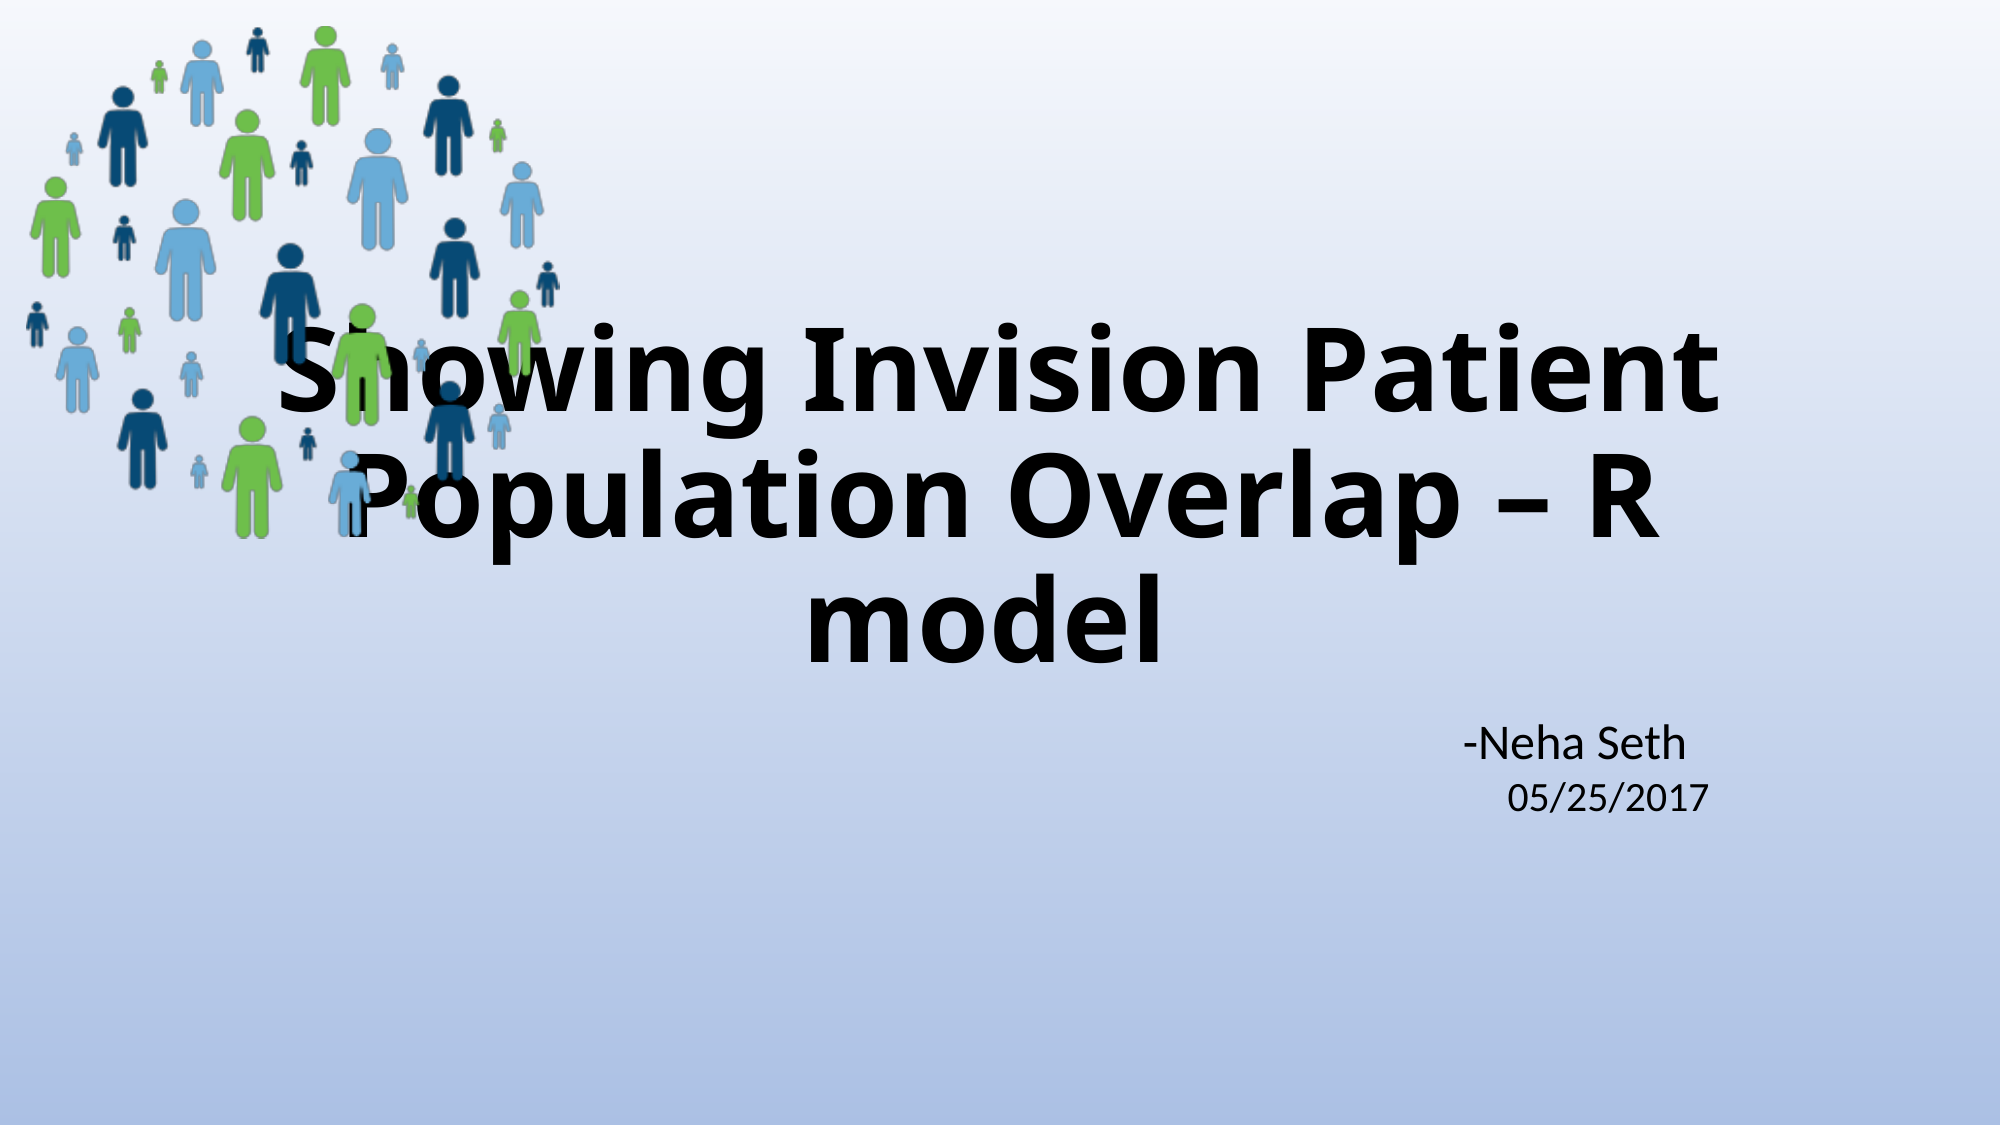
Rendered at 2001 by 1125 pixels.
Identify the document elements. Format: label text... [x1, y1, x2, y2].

title Showing Invision Patient Population Overlap – R model [249, 303, 1750, 696]
picture [26, 26, 560, 539]
subtitle -Neha Seth 05/25/2017 [225, 702, 1725, 974]
